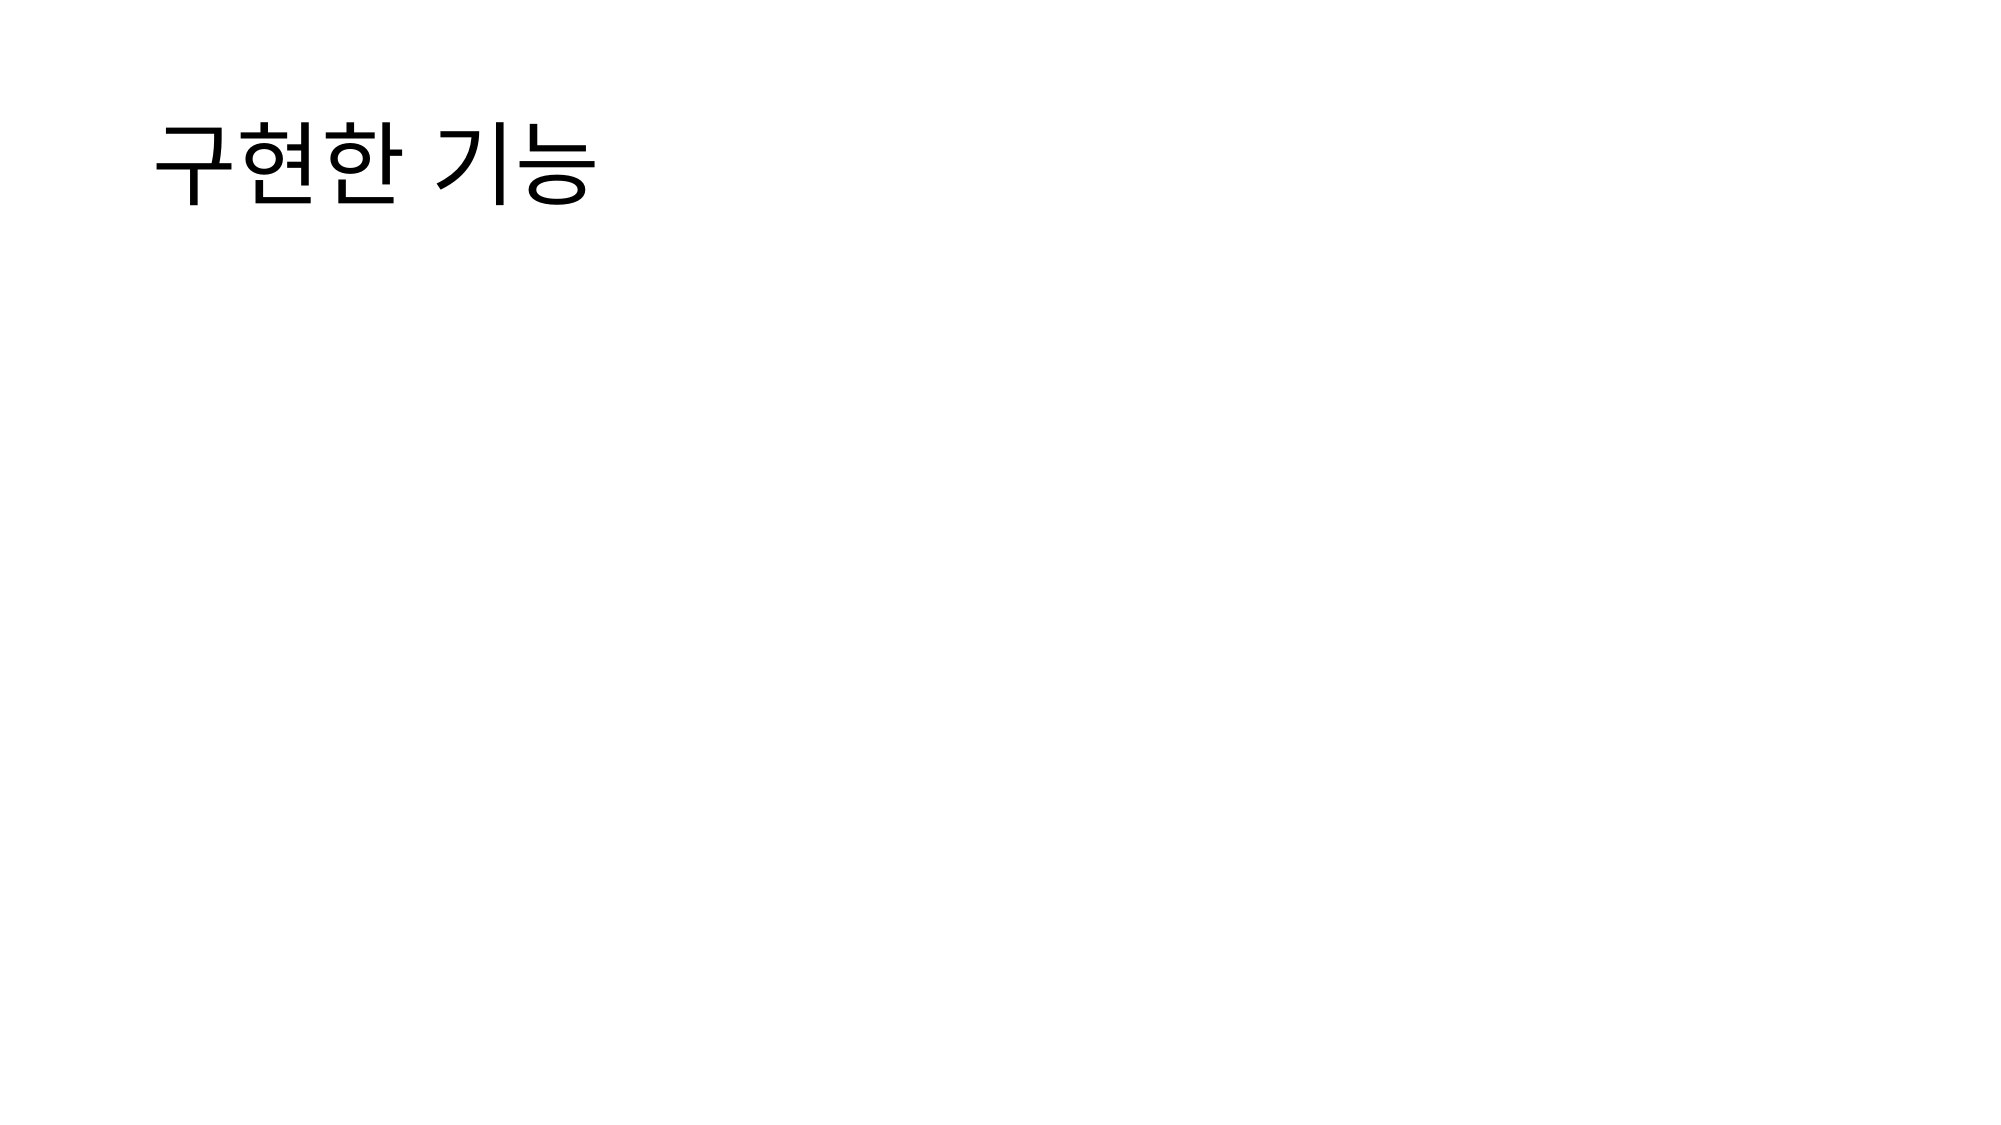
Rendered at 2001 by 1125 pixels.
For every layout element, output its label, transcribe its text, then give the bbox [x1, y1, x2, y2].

title 구현한 기능 [137, 59, 1863, 278]
